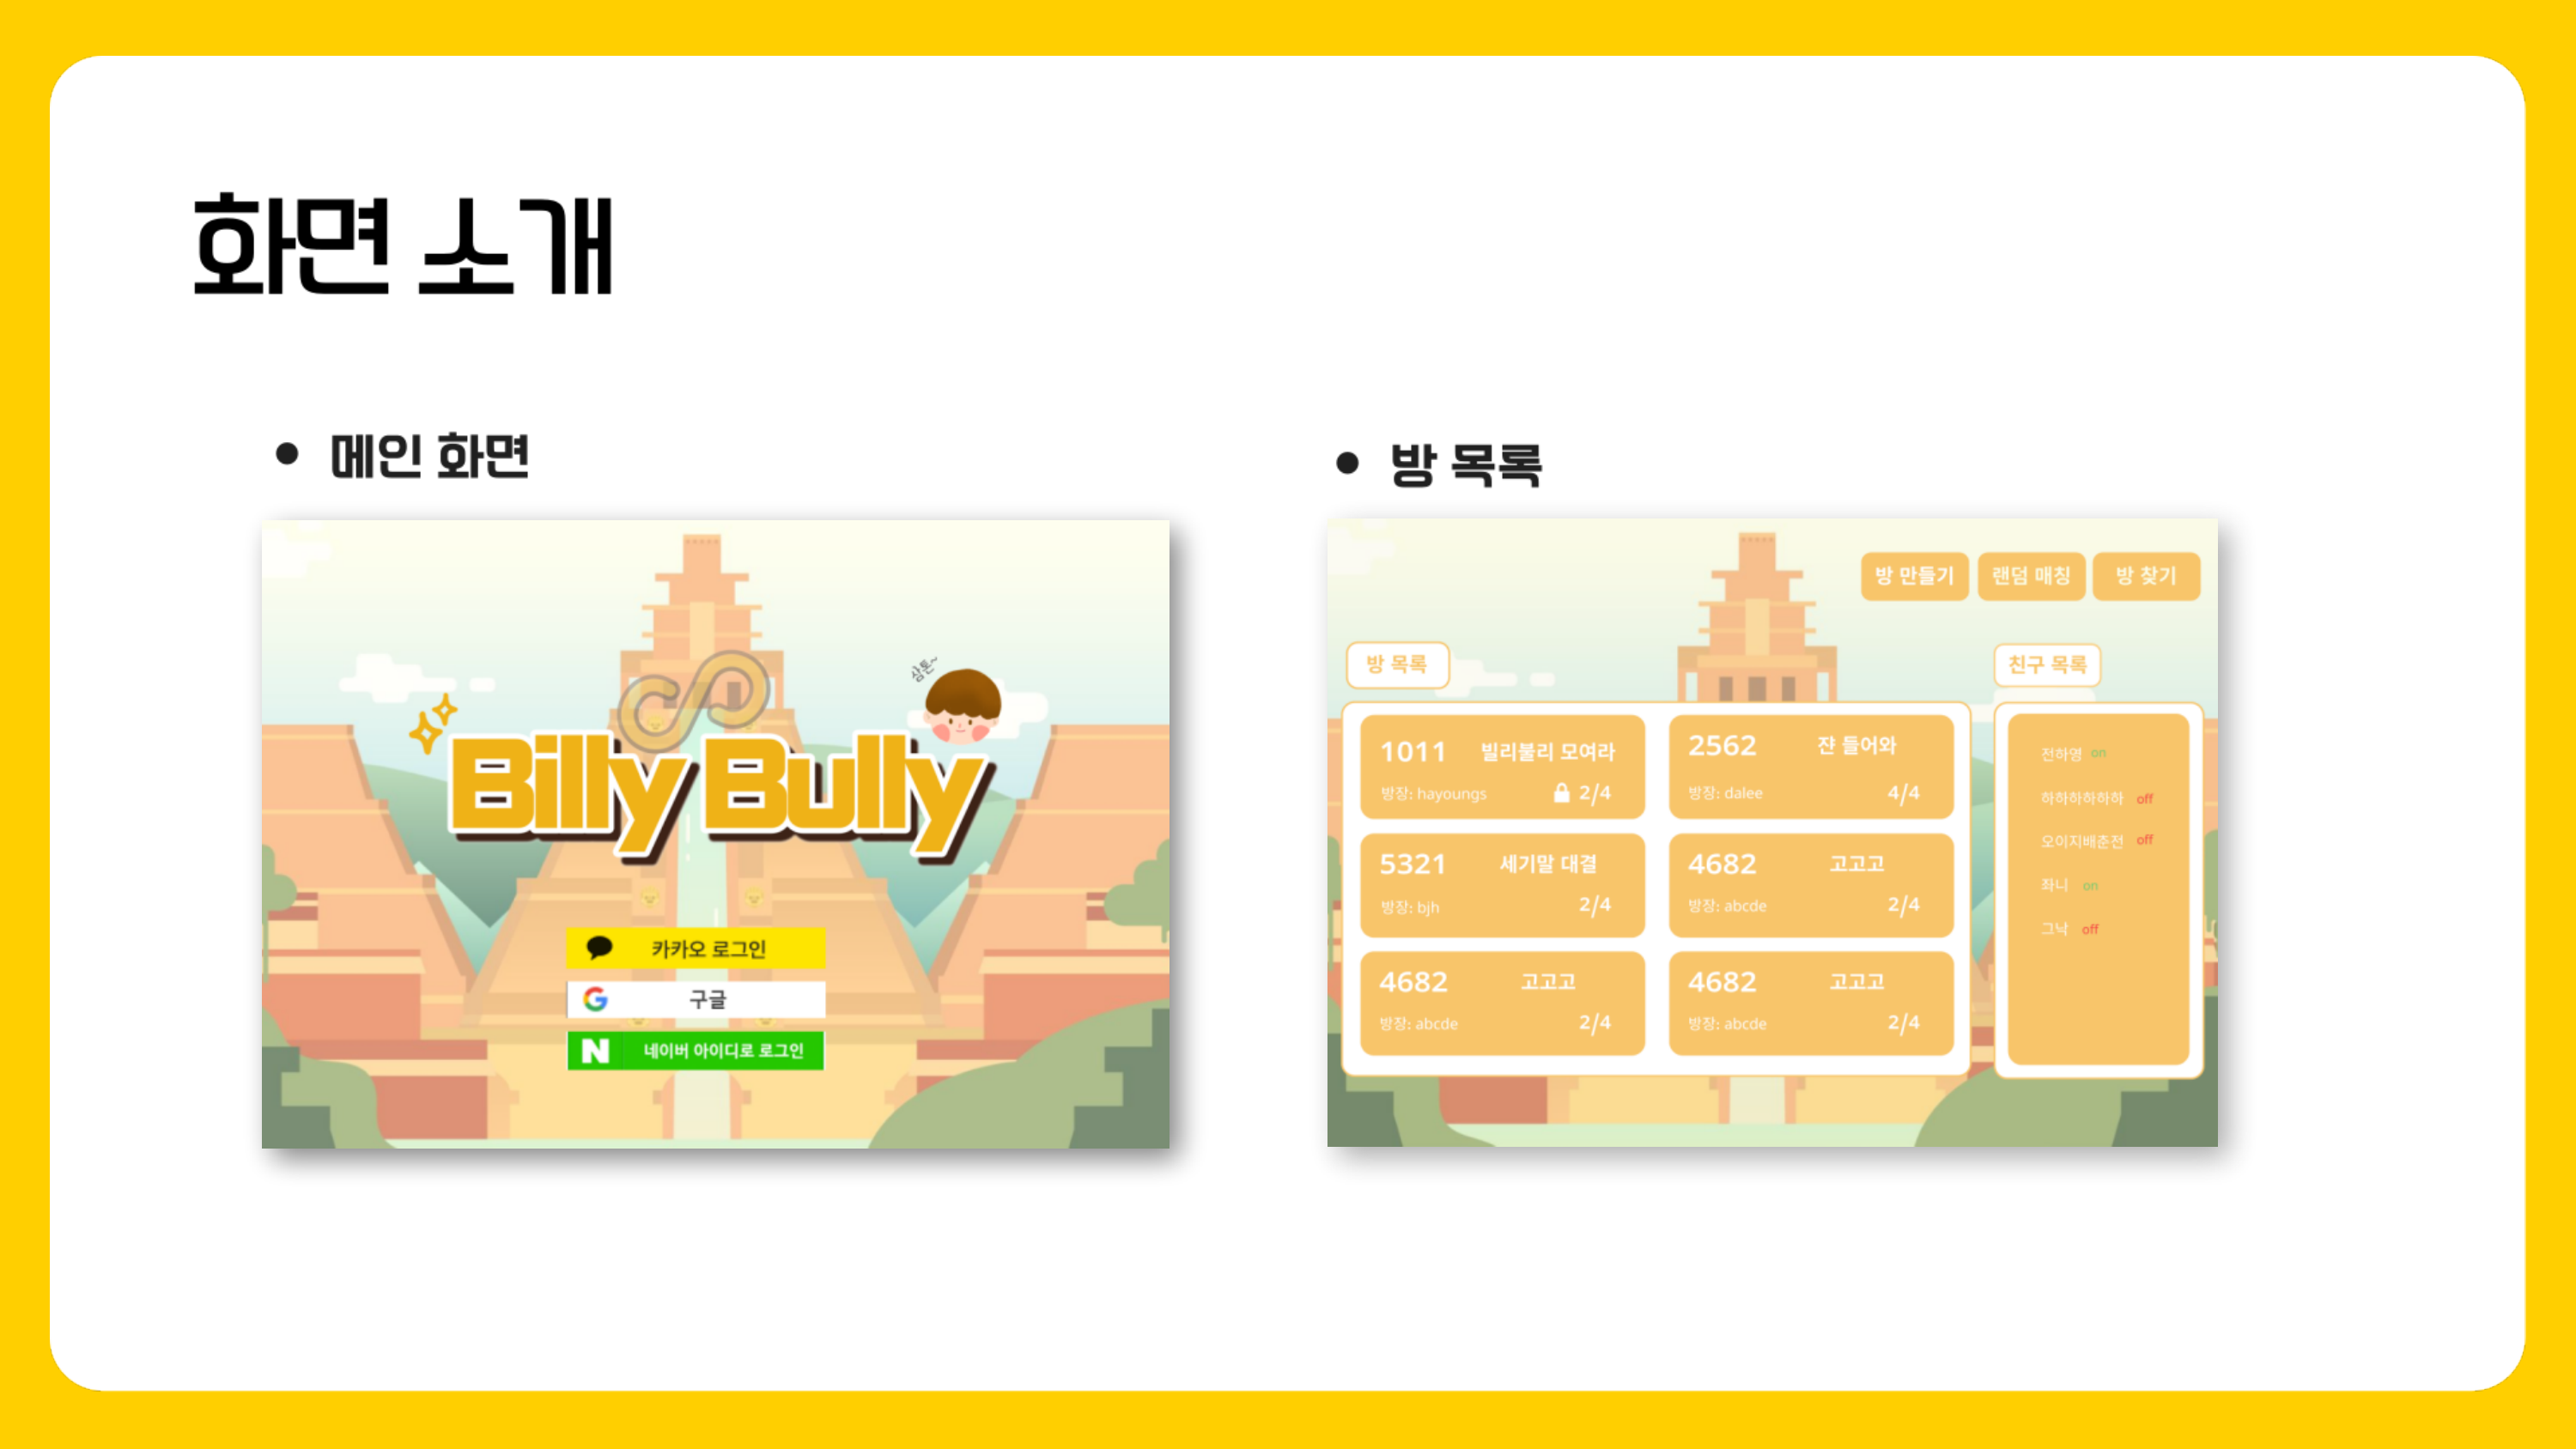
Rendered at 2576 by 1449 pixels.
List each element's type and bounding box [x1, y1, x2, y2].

picture [149, 109, 732, 539]
text_box [1327, 518, 2219, 1148]
picture [1304, 405, 1604, 549]
text_box [262, 520, 1170, 1149]
picture [0, 215, 2576, 1449]
text_box [49, 56, 2526, 1392]
